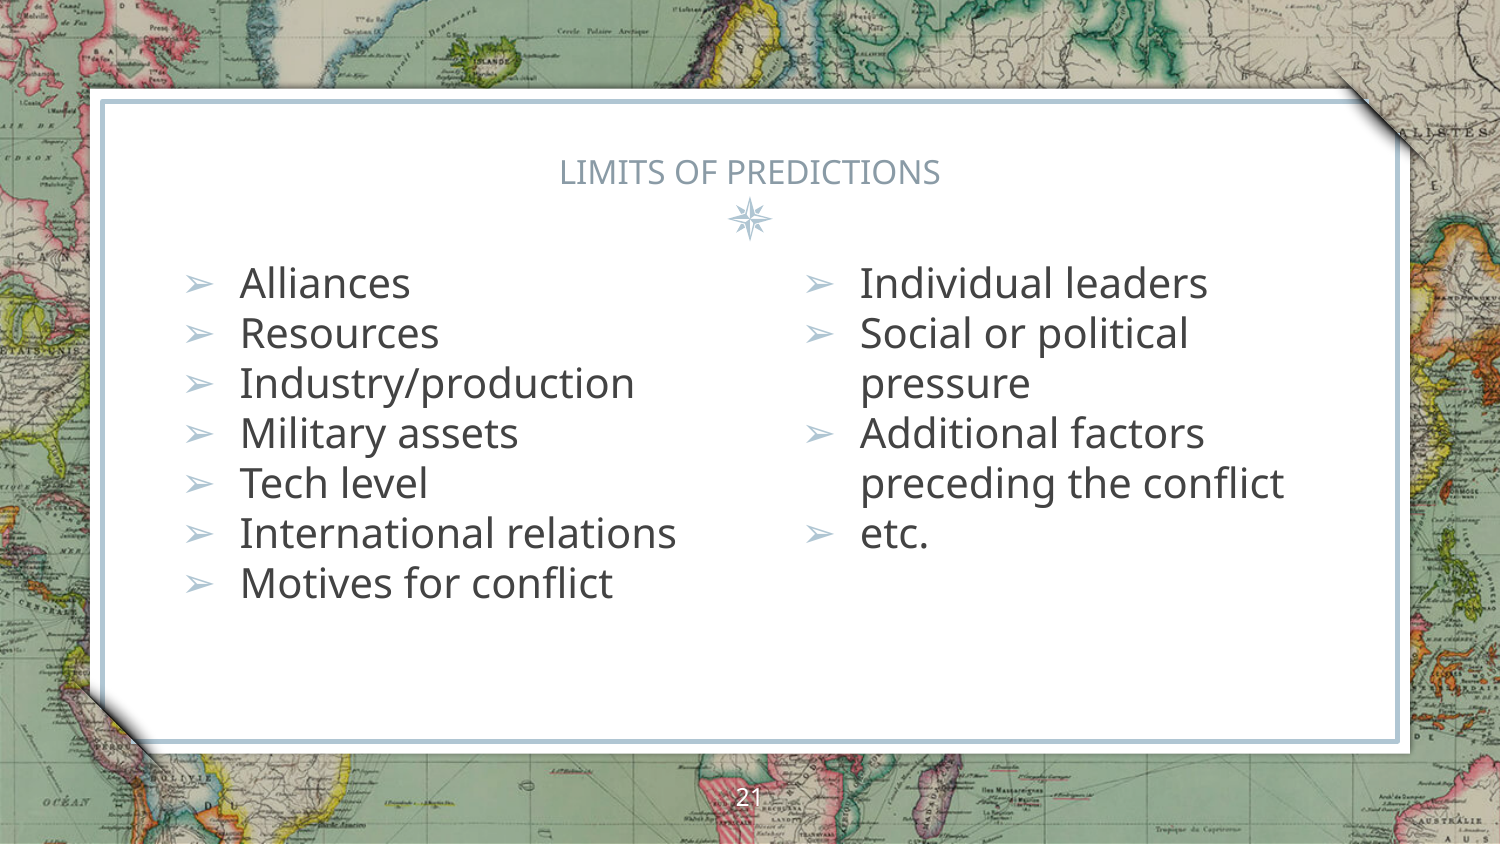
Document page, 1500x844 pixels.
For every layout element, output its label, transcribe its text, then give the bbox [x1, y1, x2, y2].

slide_number ‹#› [705, 753, 795, 844]
picture [0, 0, 1500, 844]
list Alliances Resources Industry/production Military assets Tech level International relations Motives for conflict [164, 256, 716, 717]
title LIMITS OF PREDICTIONS [164, 101, 1336, 192]
list Individual leaders Social or political pressure Additional factors preceding the conflict etc. [784, 256, 1336, 717]
